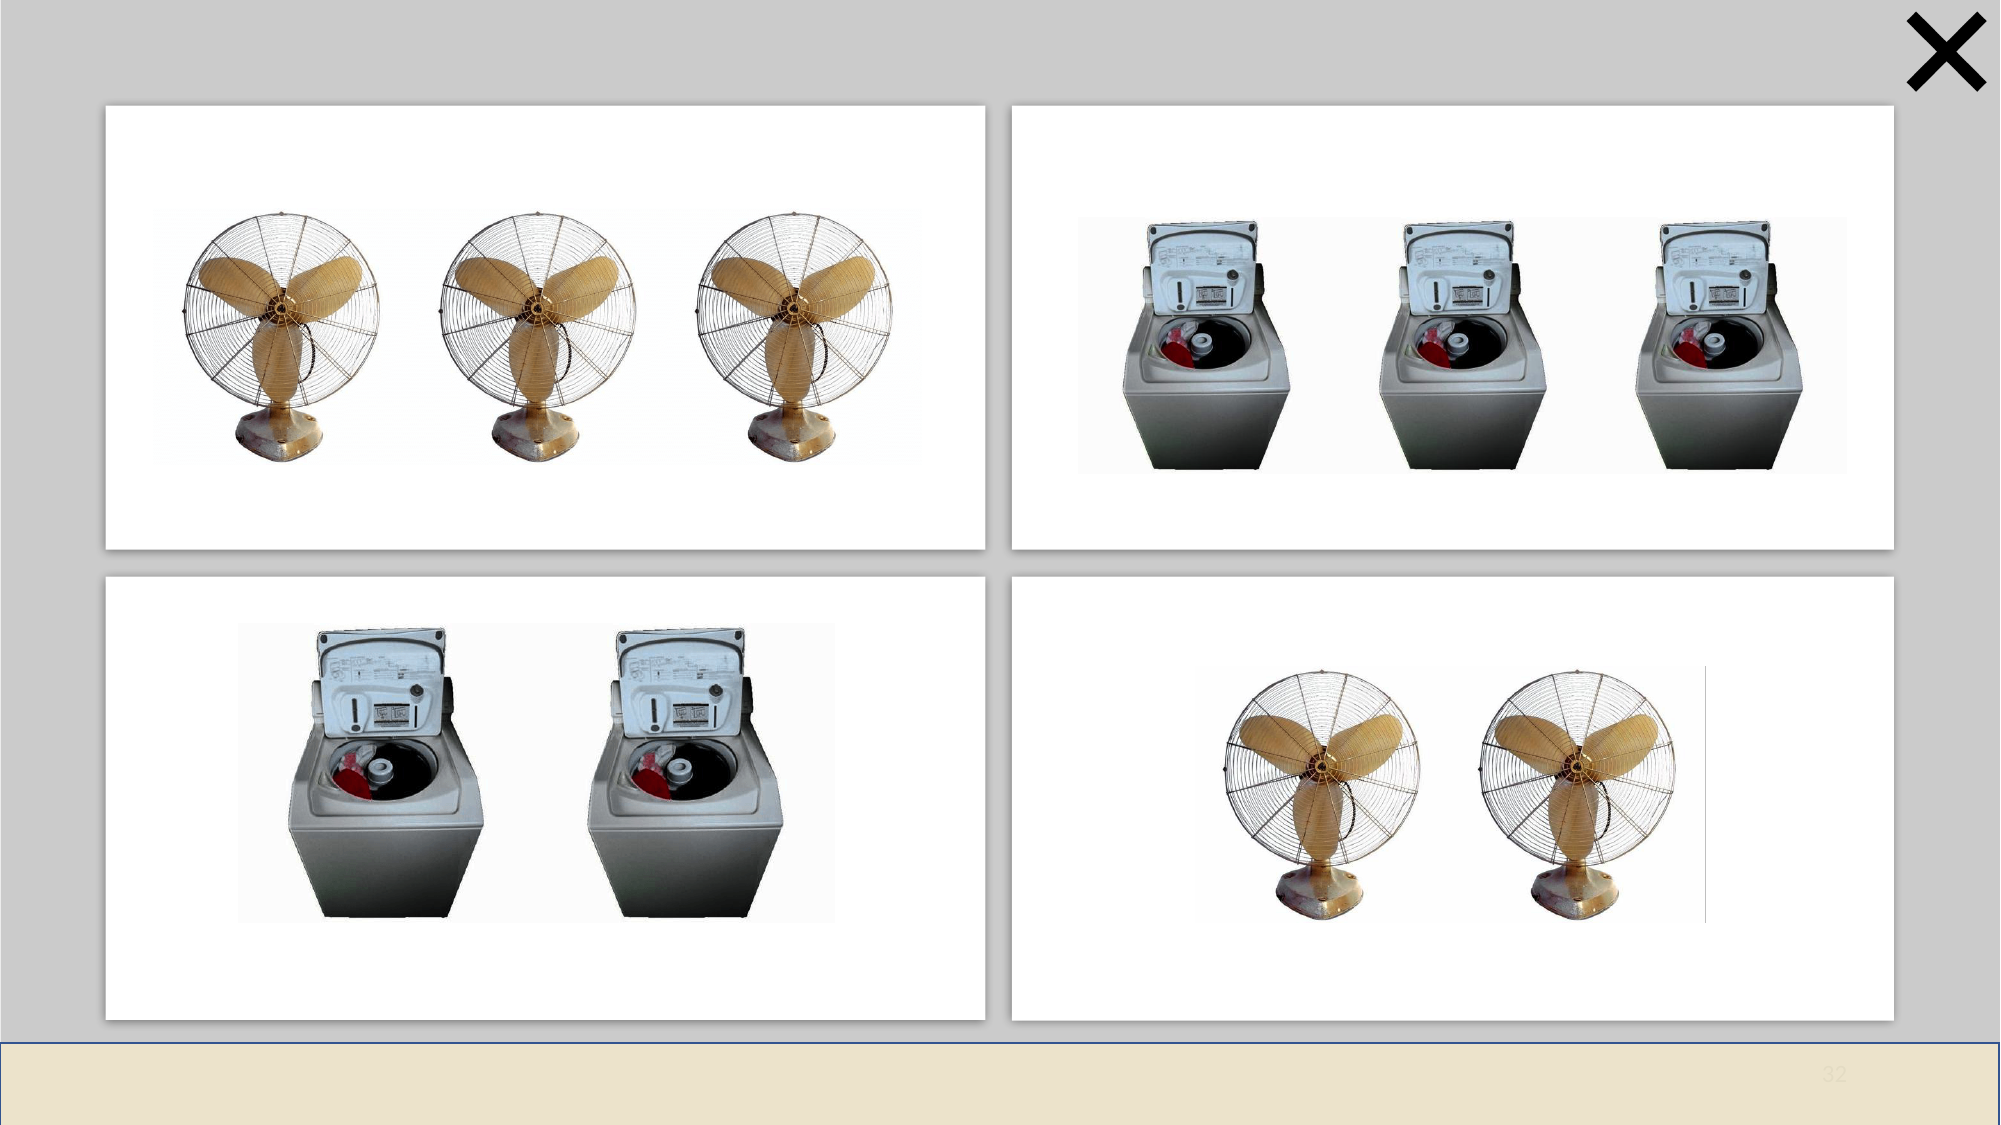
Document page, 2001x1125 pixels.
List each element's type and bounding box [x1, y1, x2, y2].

text_box [104, 104, 986, 551]
text_box [0, 1042, 2000, 1125]
picture [1195, 666, 1707, 923]
text_box [0, 0, 2000, 1042]
picture [238, 623, 838, 923]
picture [153, 208, 922, 465]
picture [1078, 217, 1847, 474]
text_box [104, 576, 986, 1021]
text_box [1011, 576, 1895, 1022]
text_box [1011, 104, 1895, 551]
picture [1892, 0, 2000, 106]
